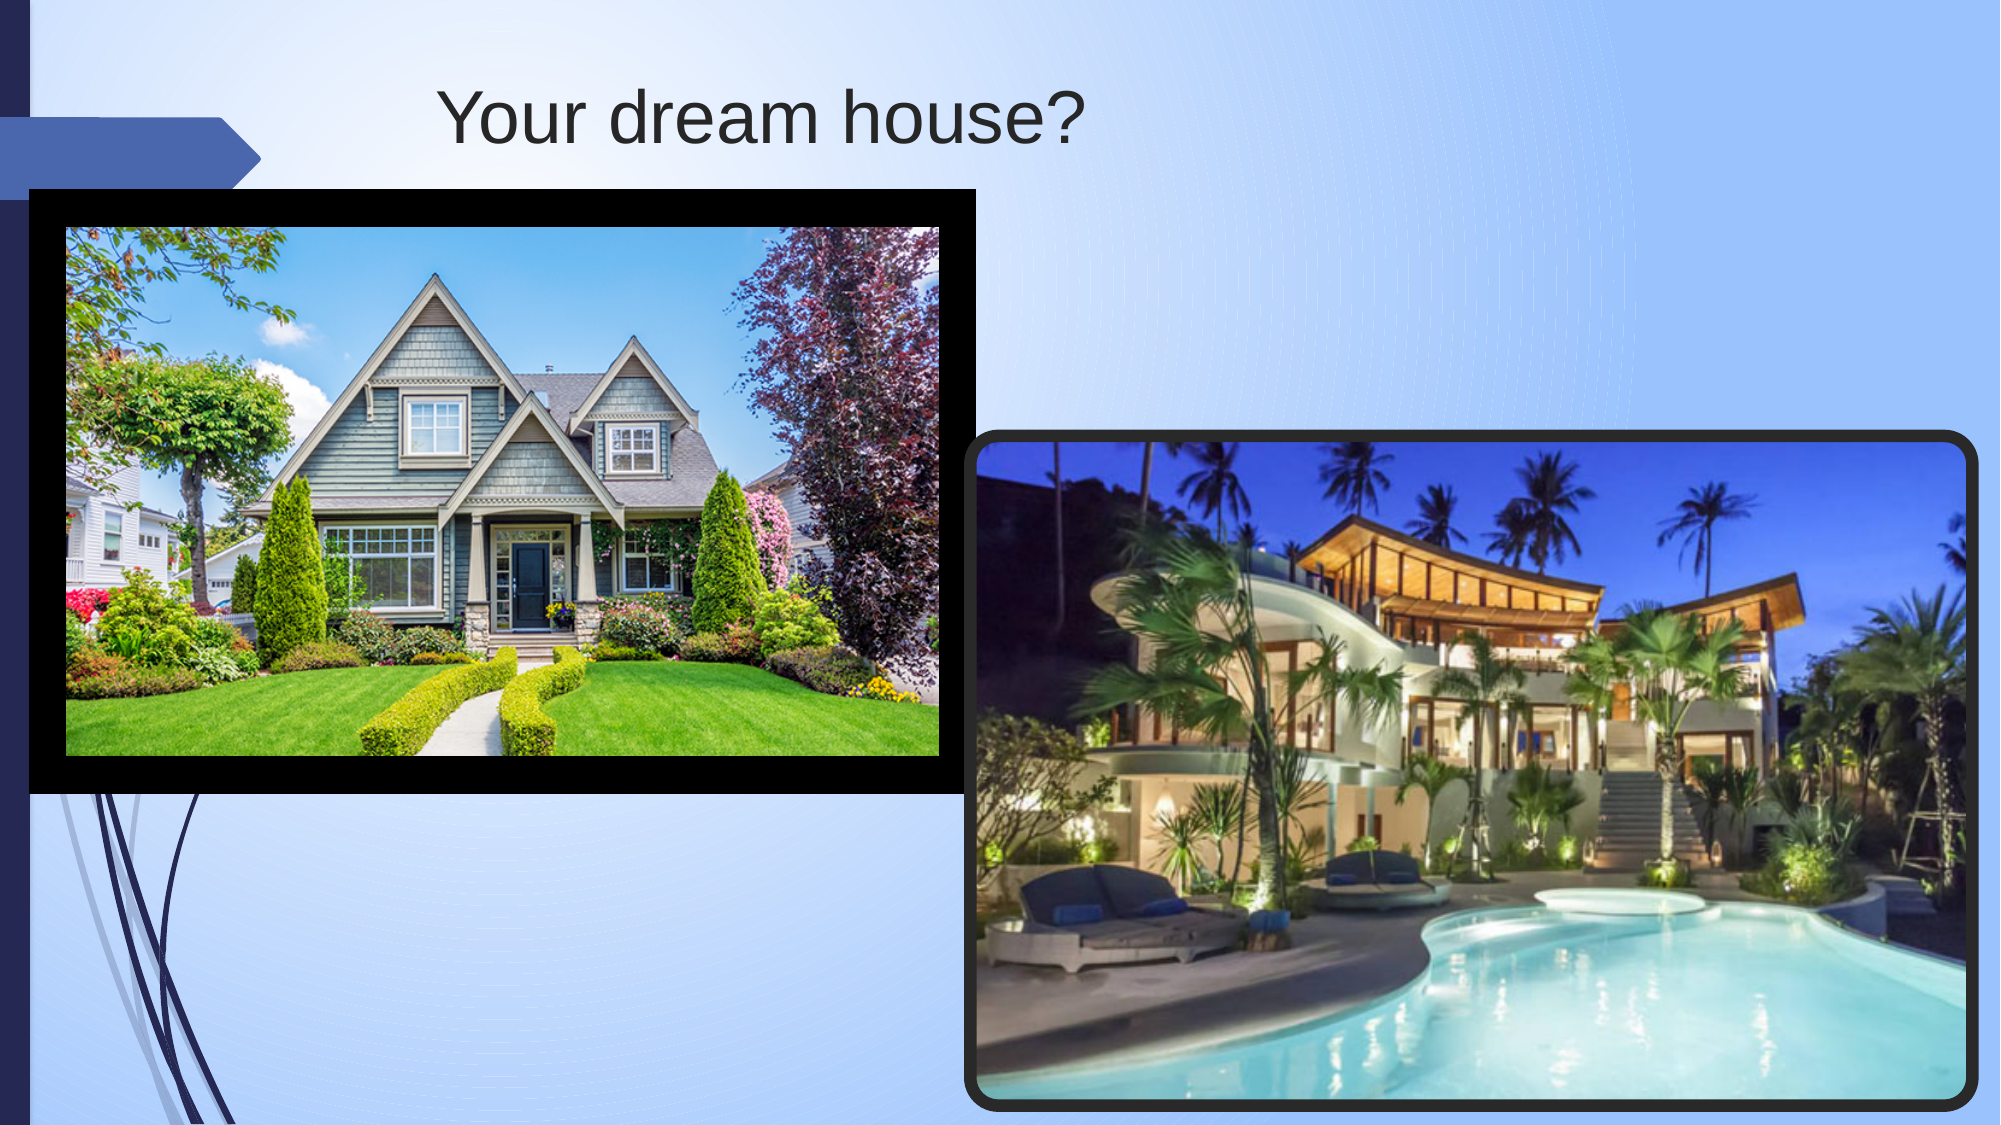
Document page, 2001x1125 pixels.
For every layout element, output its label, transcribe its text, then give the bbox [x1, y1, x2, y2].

title Your dream house? [420, 61, 1883, 272]
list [65, 226, 939, 757]
picture [970, 435, 1973, 1106]
